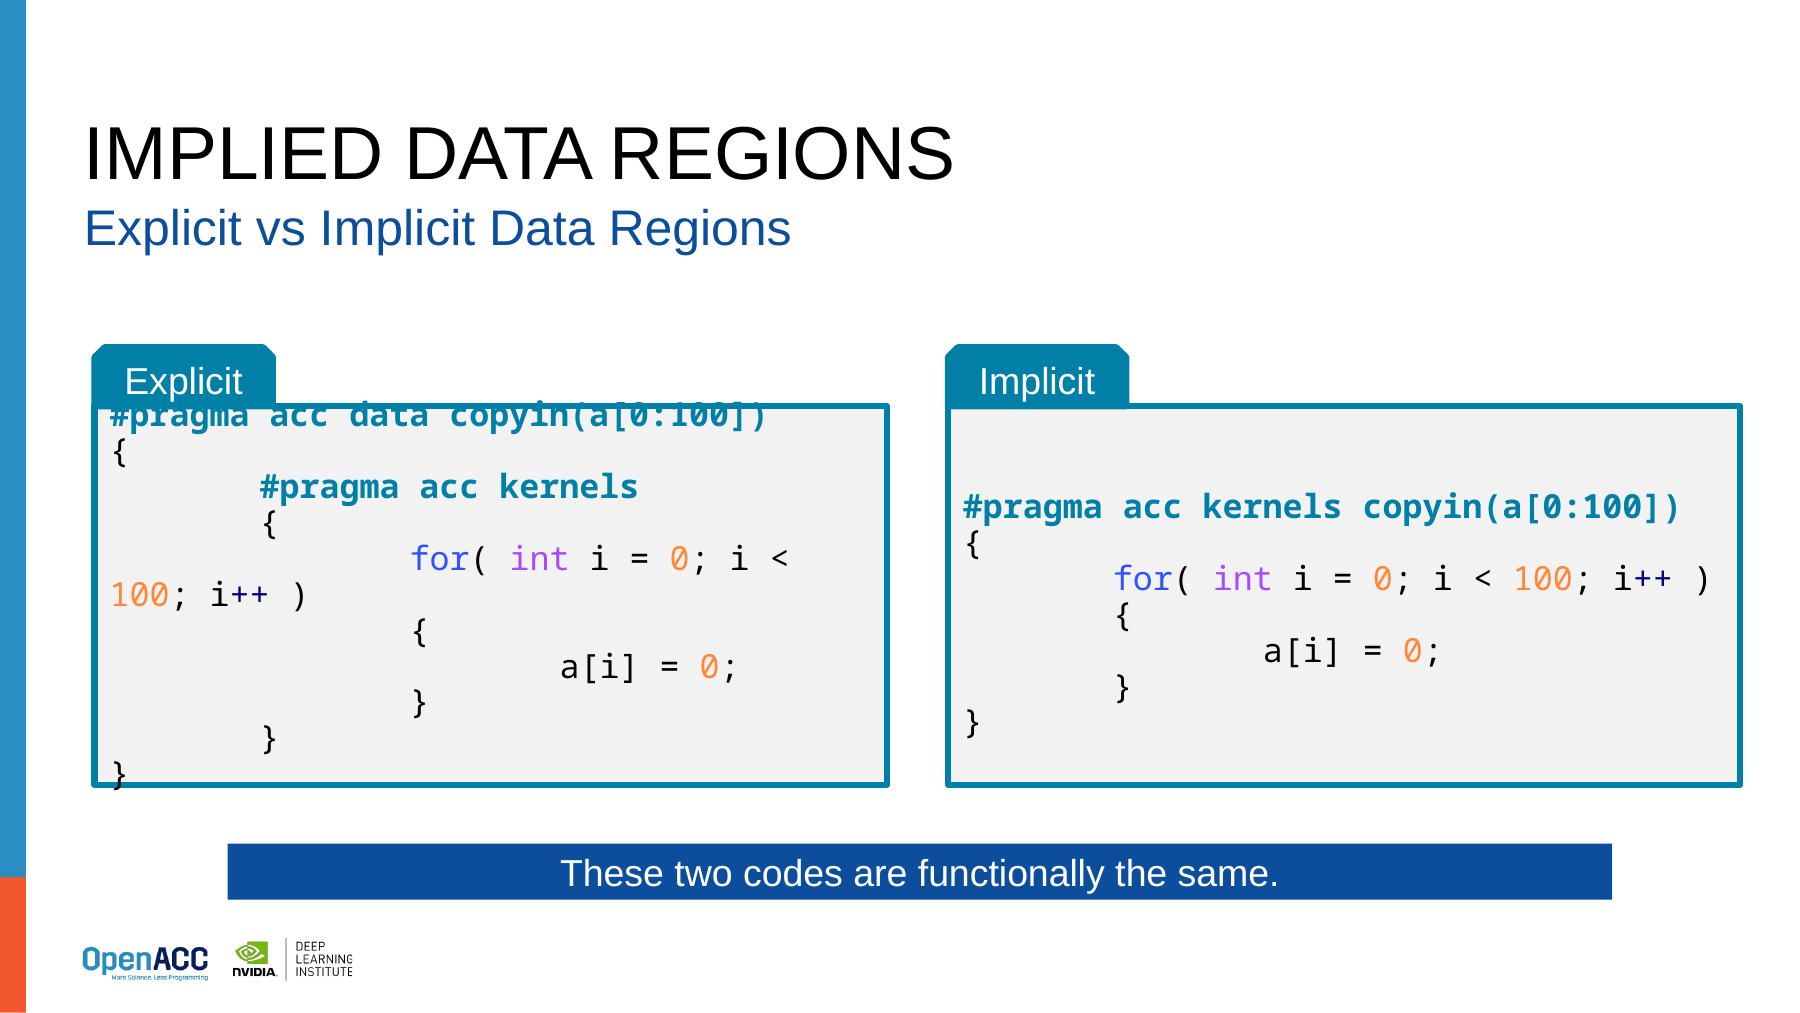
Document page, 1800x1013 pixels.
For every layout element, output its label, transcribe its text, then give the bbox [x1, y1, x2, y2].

text_box Explicit [94, 347, 273, 407]
title IMPLIED DATA REGIONS [68, 106, 1706, 194]
text_box #pragma acc data copyin(a[0:100]) { #pragma acc kernels { for( int i = 0; i < 100; i++ ) { a[i] = 0; } } } [94, 406, 887, 785]
list Explicit vs Implicit Data Regions [68, 194, 1706, 282]
text_box Implicit [947, 347, 1127, 407]
text_box These two codes are functionally the same. [227, 843, 1613, 900]
text_box #pragma acc kernels copyin(a[0:100]) { for( int i = 0; i < 100; i++ ) { a[i] = 0; } } [947, 406, 1741, 785]
picture [81, 946, 208, 981]
picture [233, 938, 353, 981]
